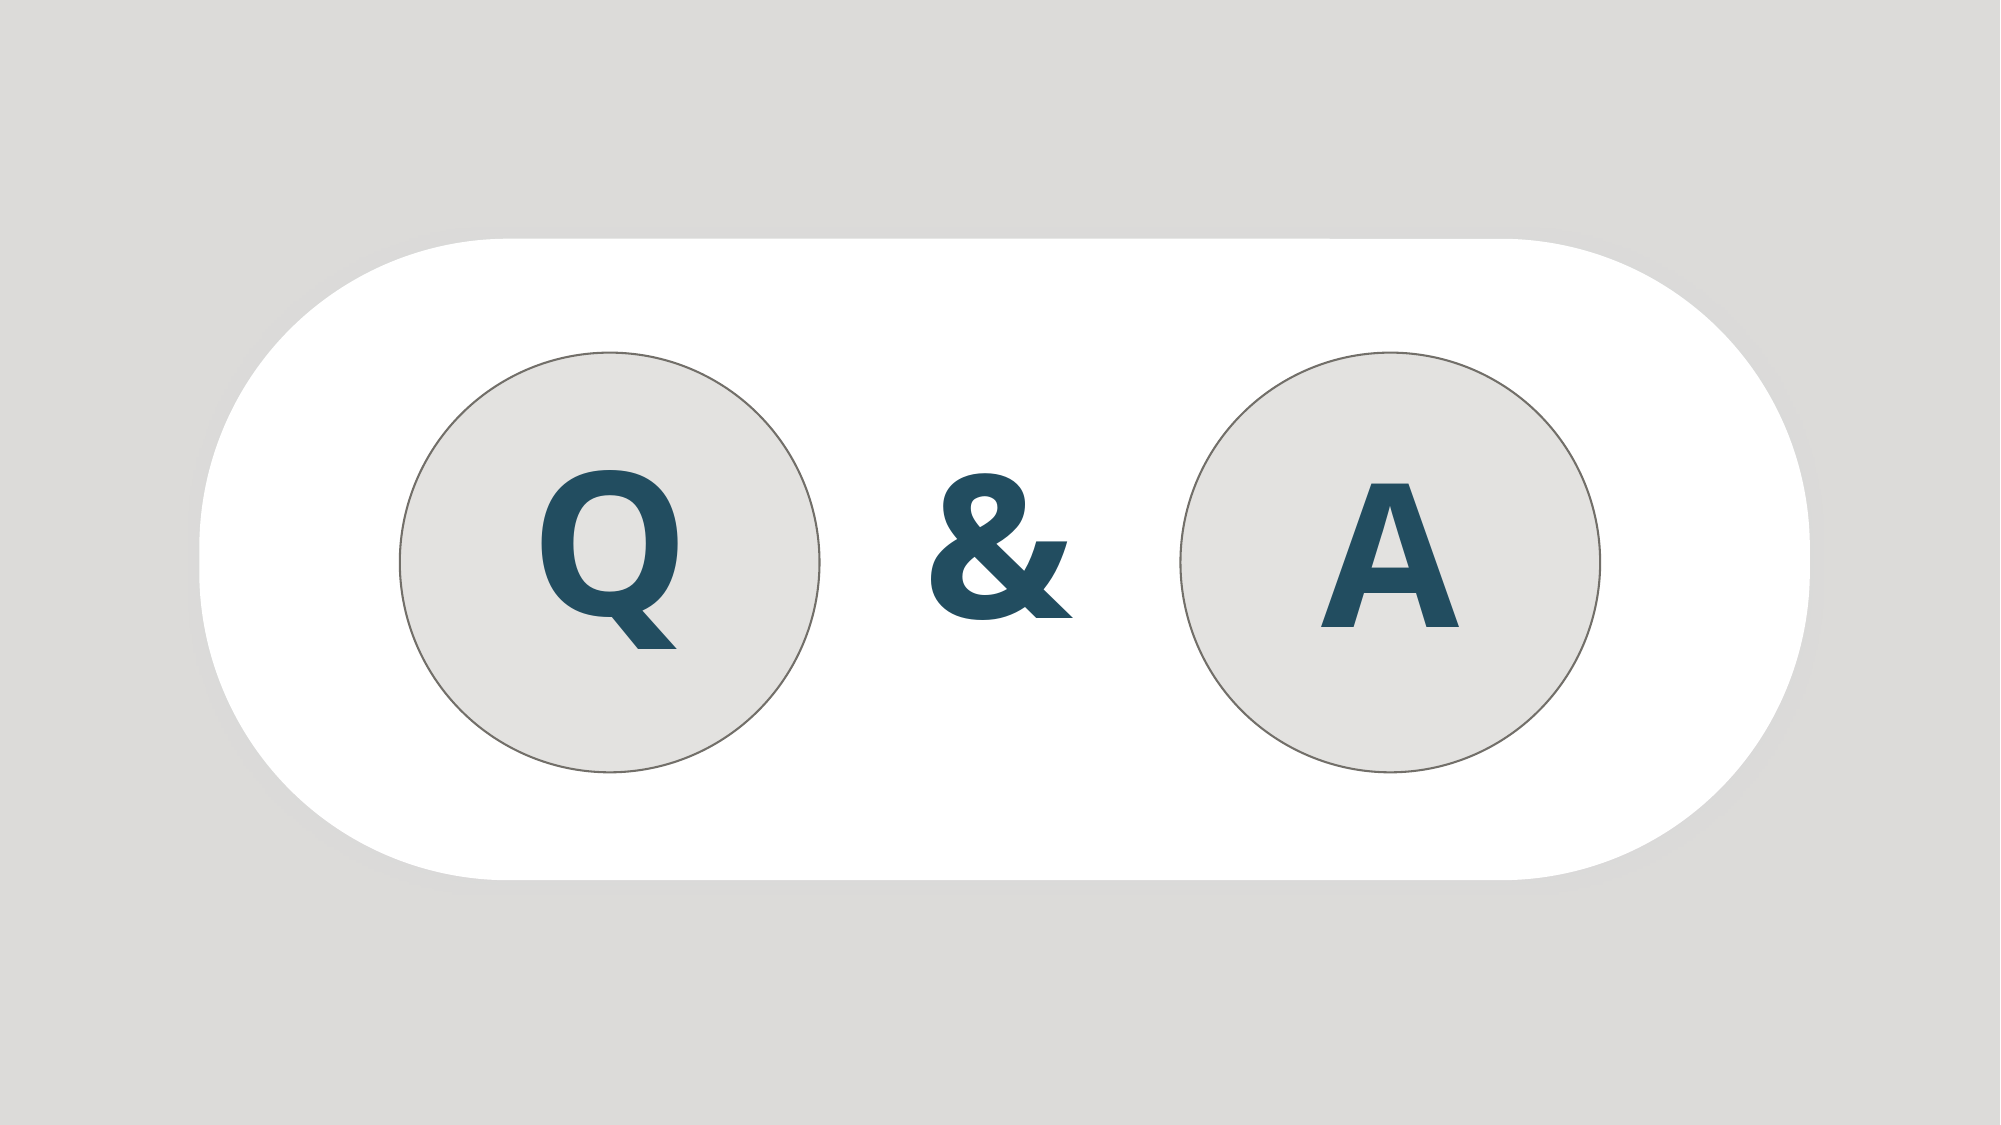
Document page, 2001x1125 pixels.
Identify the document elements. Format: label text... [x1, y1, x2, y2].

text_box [1180, 352, 1601, 773]
text_box & [843, 410, 1153, 711]
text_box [399, 352, 820, 773]
text_box [198, 237, 1811, 882]
